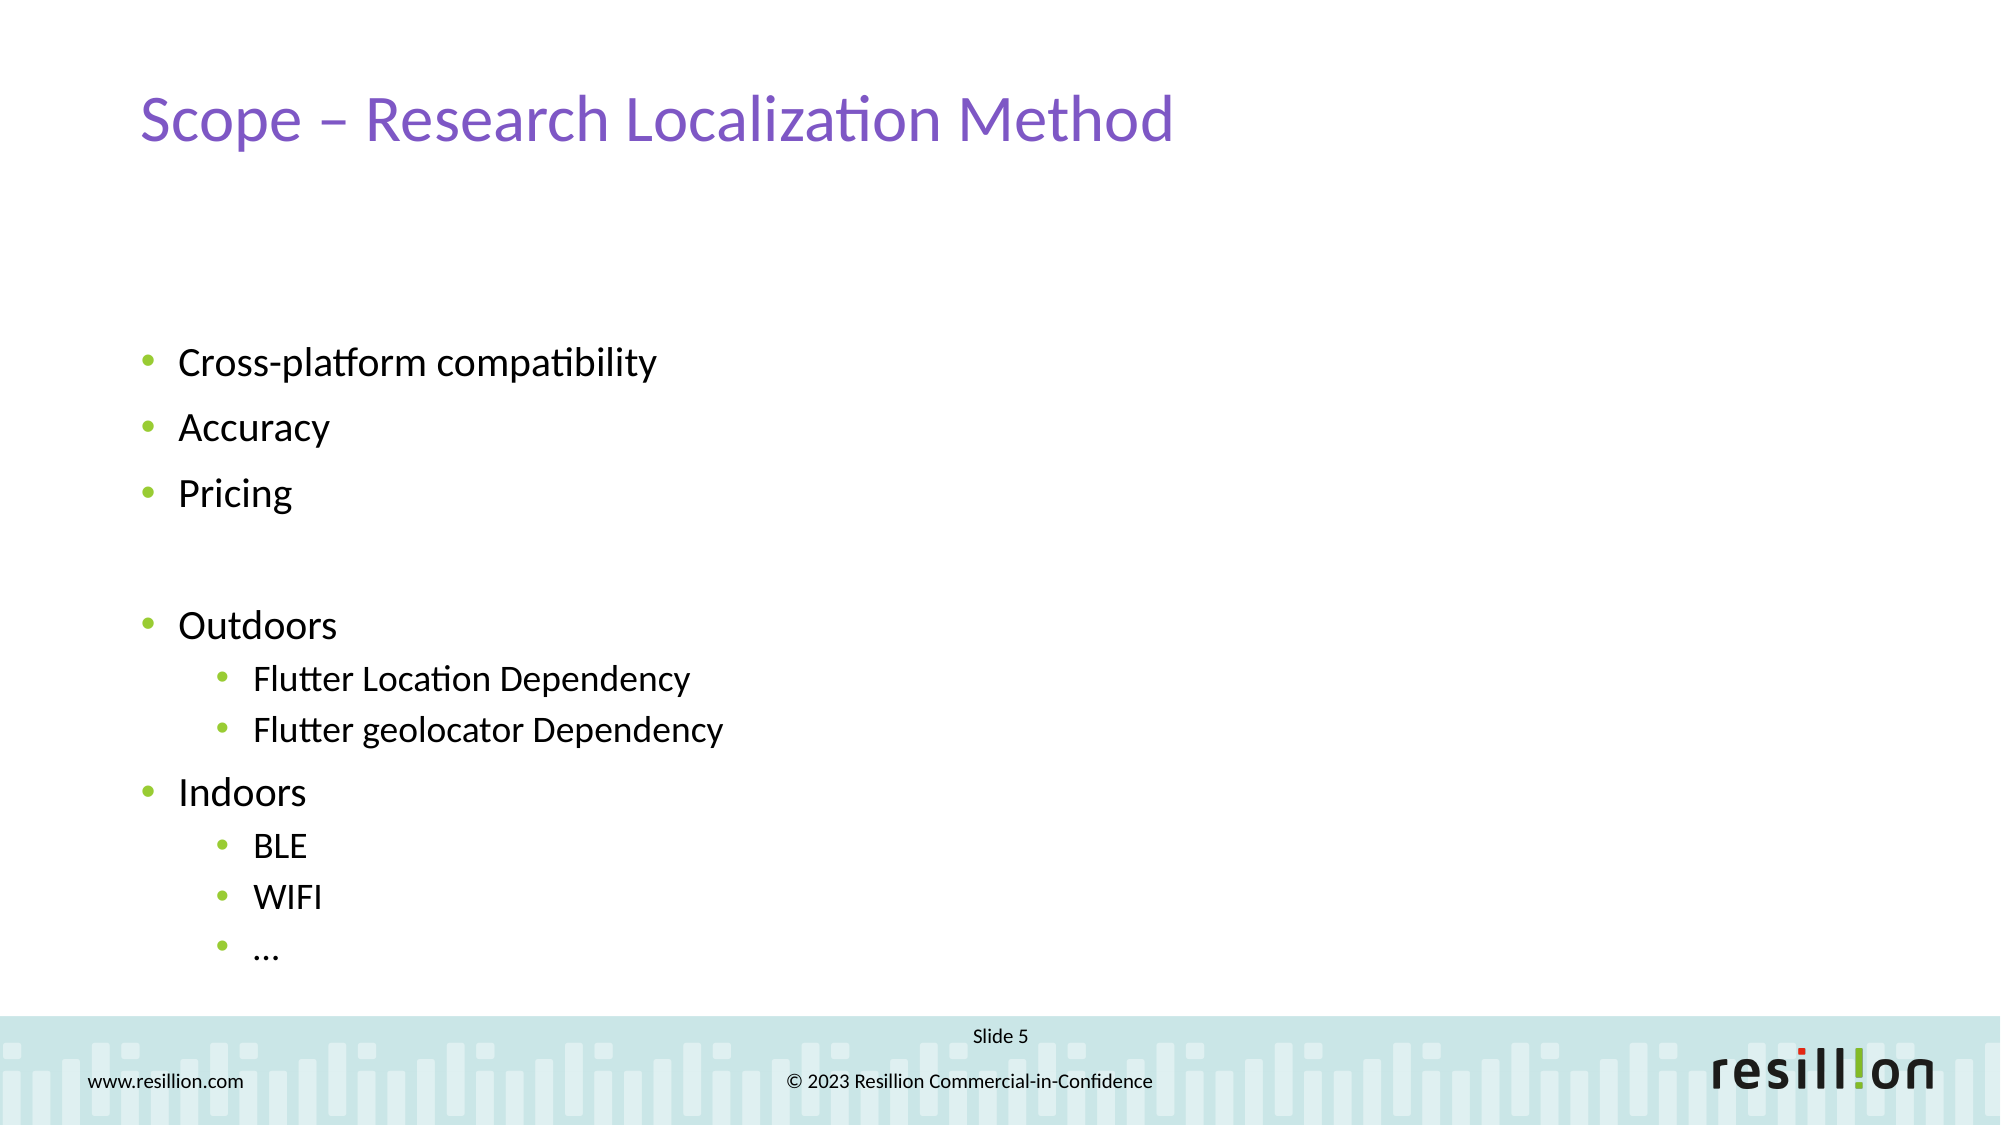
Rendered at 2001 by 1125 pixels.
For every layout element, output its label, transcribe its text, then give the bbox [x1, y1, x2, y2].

list Cross-platform compatibility Accuracy Pricing Outdoors Flutter Location Dependency Flutter geolocator Dependency Indoors BLE WIFI … [125, 332, 1681, 969]
list Scope – Research Localization Method [125, 76, 1465, 187]
picture [0, 1016, 2001, 1125]
